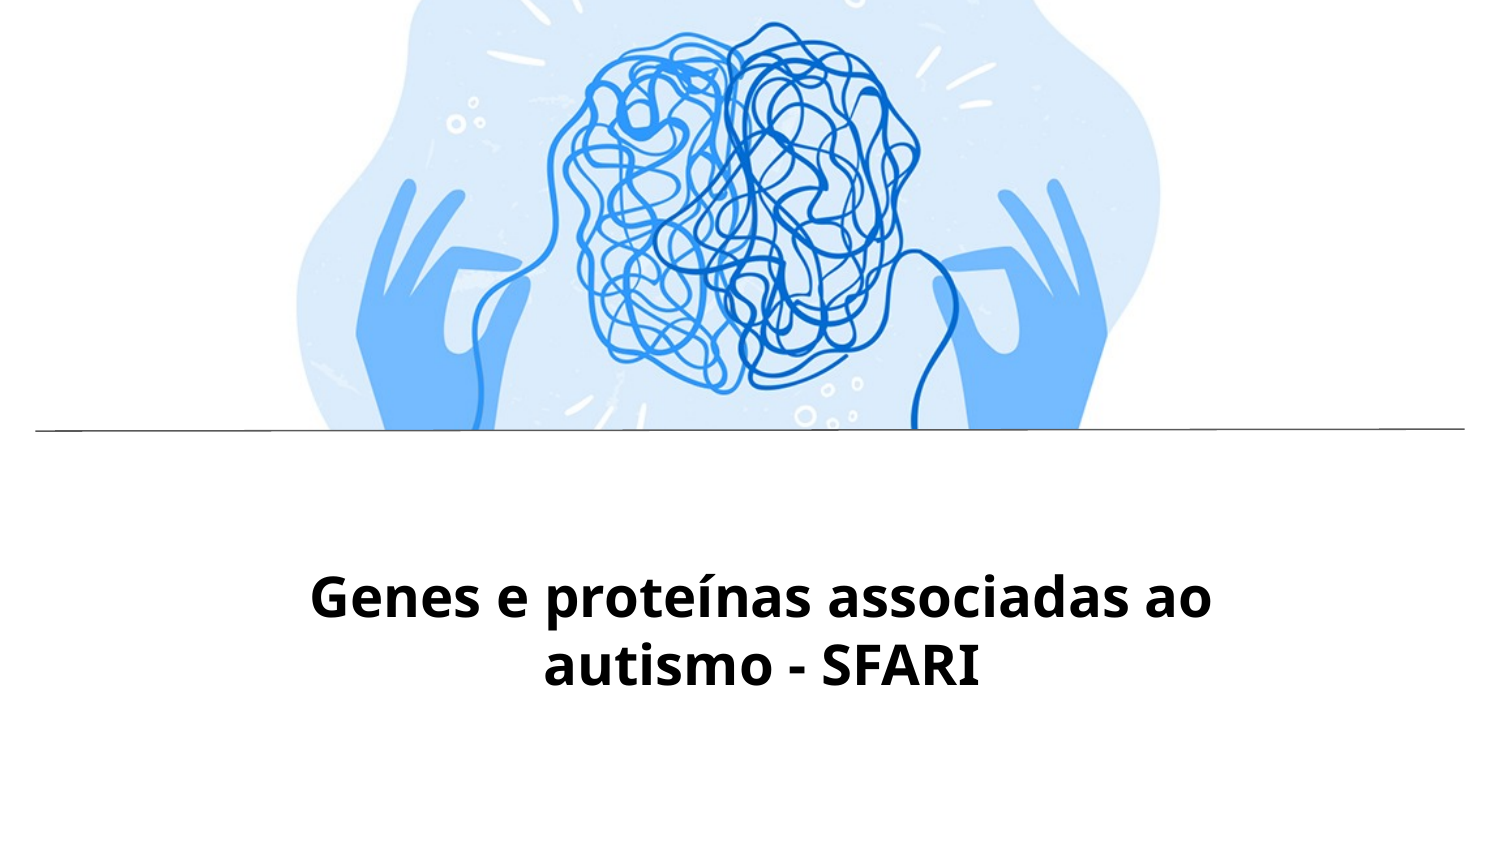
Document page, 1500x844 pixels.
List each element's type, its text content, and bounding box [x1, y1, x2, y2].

title Genes e proteínas associadas ao autismo - SFARI [249, 484, 1274, 712]
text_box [34, 428, 1465, 432]
picture [229, 0, 1246, 428]
